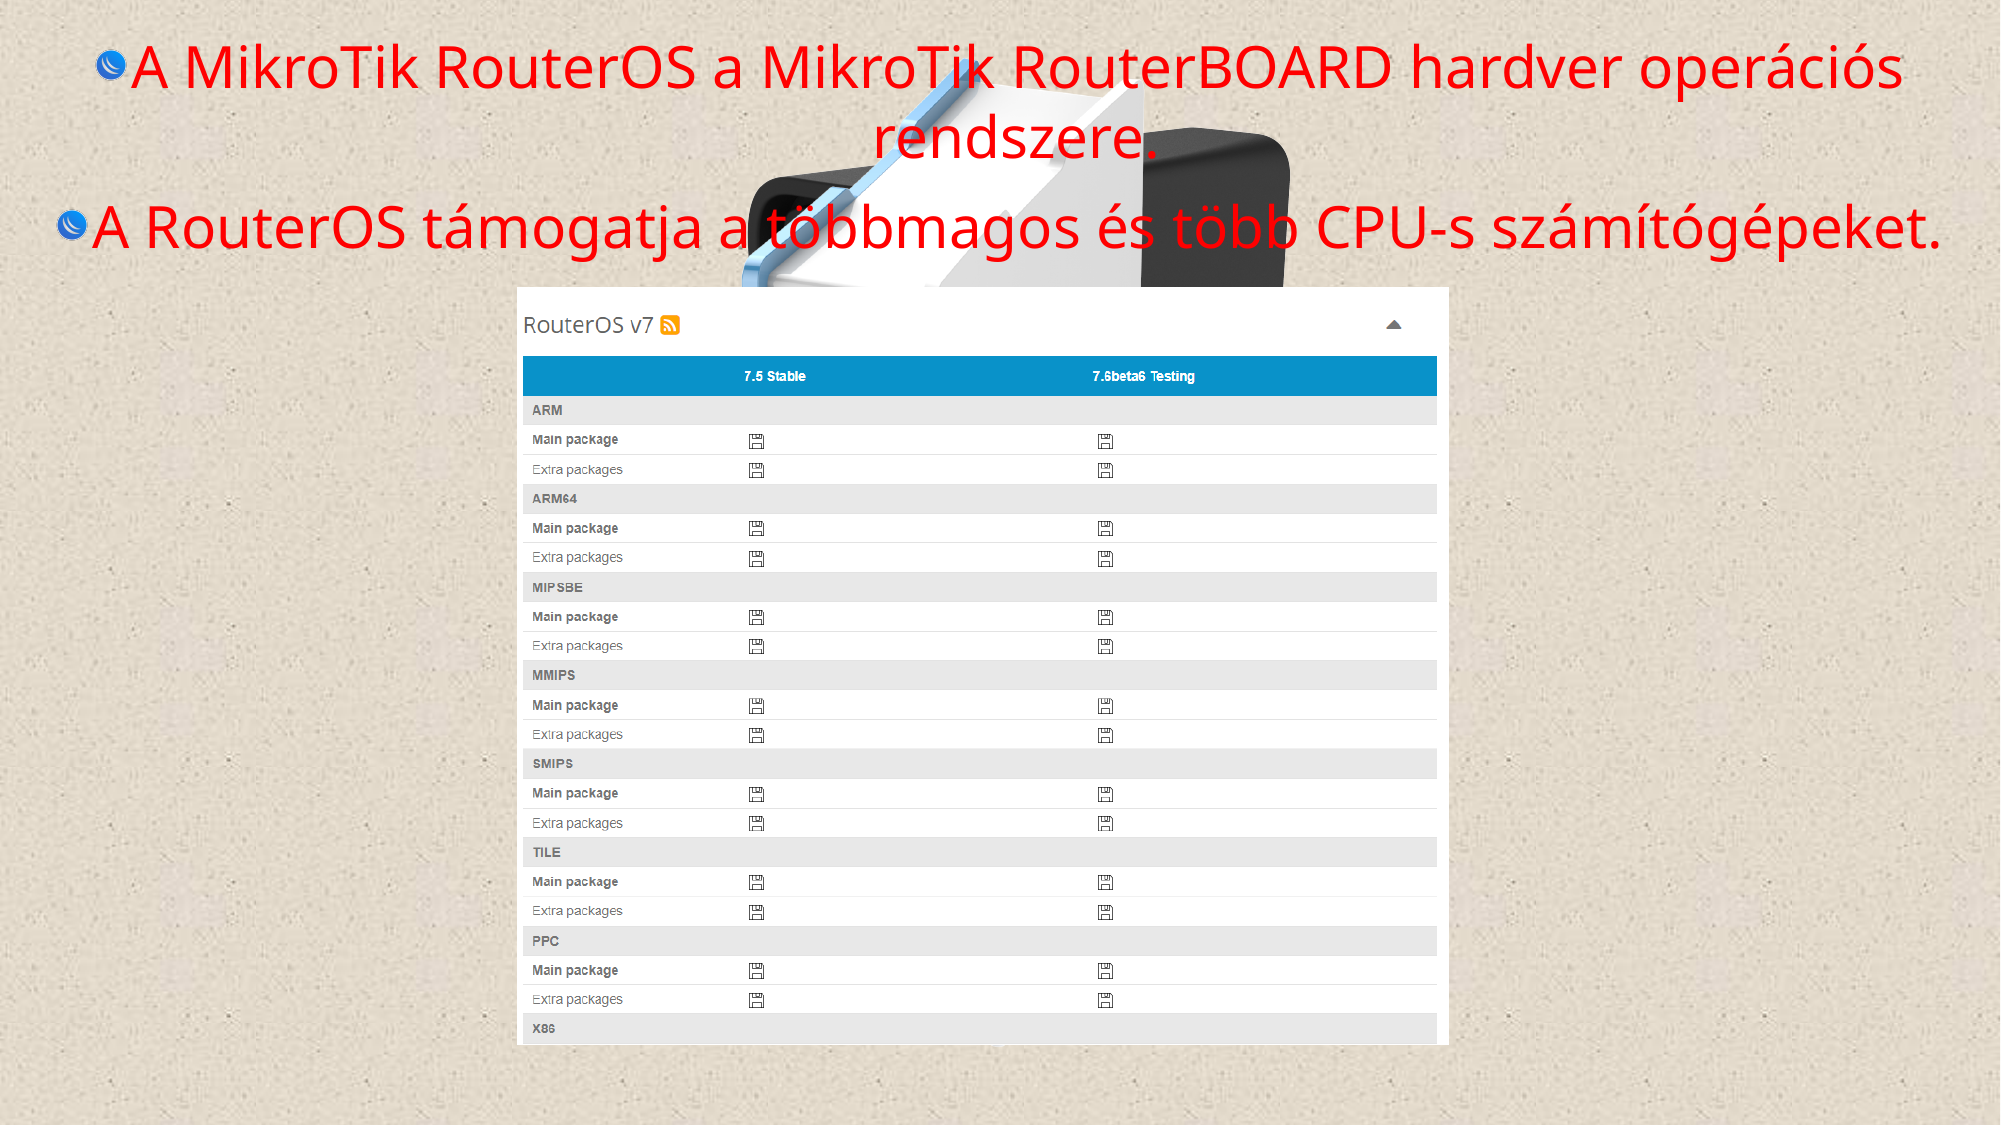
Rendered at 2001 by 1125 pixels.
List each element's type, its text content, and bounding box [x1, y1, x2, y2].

picture [0, 0, 2001, 1125]
list A MikroTik RouterOS a MikroTik RouterBOARD hardver operációs rendszere. A RouterOS támogatja a többmagos és több CPU-s számítógépeket. [1449, 22, 1970, 1083]
list A MikroTik RouterOS a MikroTik RouterBOARD hardver operációs rendszere. A RouterOS támogatja a többmagos és több CPU-s számítógépeket. [24, 22, 551, 1083]
